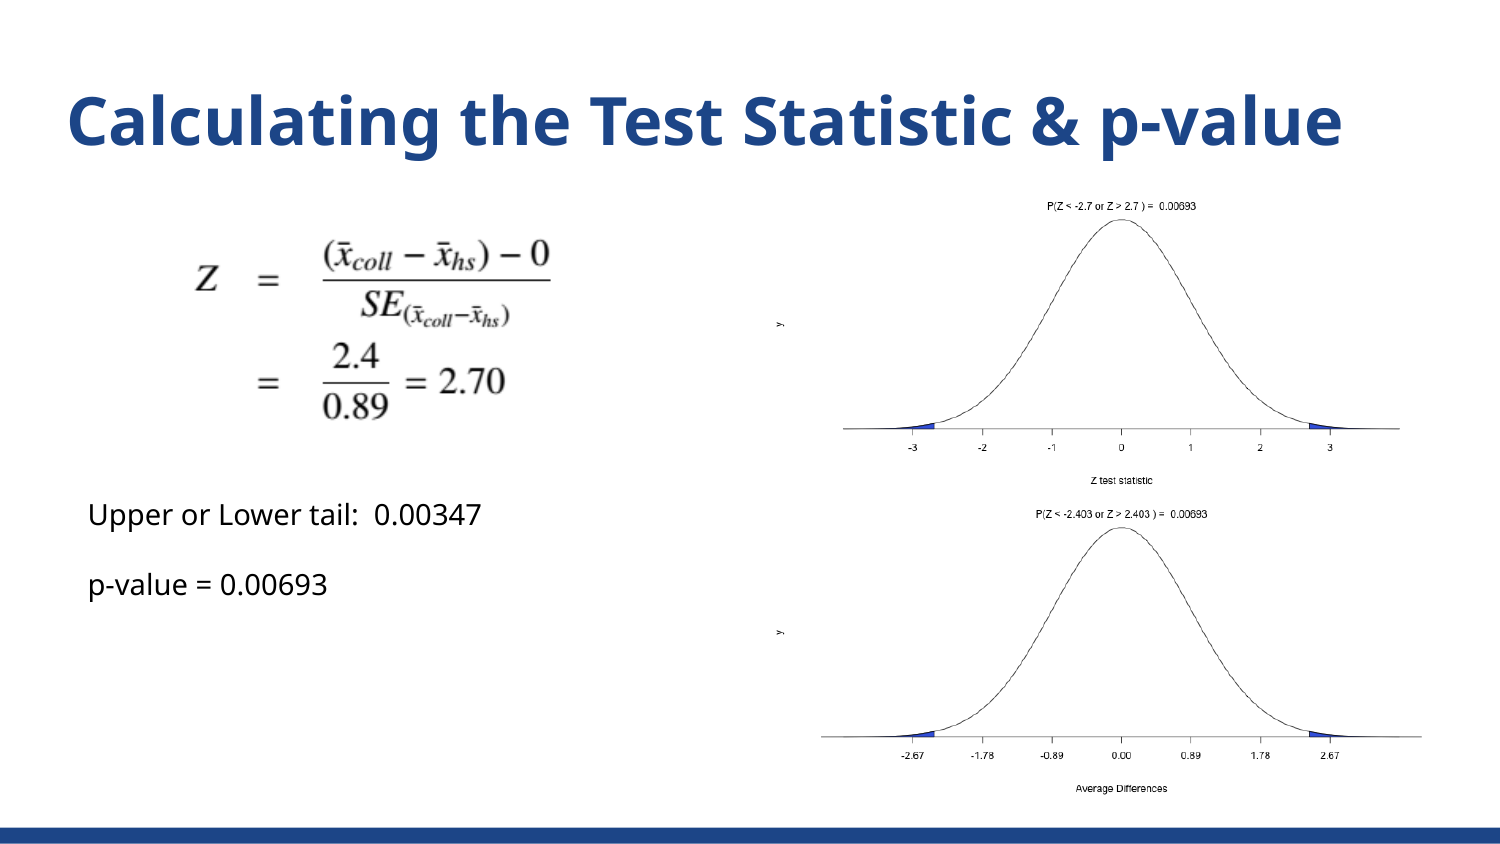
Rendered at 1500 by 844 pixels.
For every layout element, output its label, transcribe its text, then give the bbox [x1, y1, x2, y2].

picture [176, 225, 562, 423]
picture [770, 160, 1447, 807]
title Calculating the Test Statistic & p-value [51, 64, 1449, 167]
text_box Upper or Lower tail: 0.00347 p-value = 0.00693 [72, 481, 765, 616]
